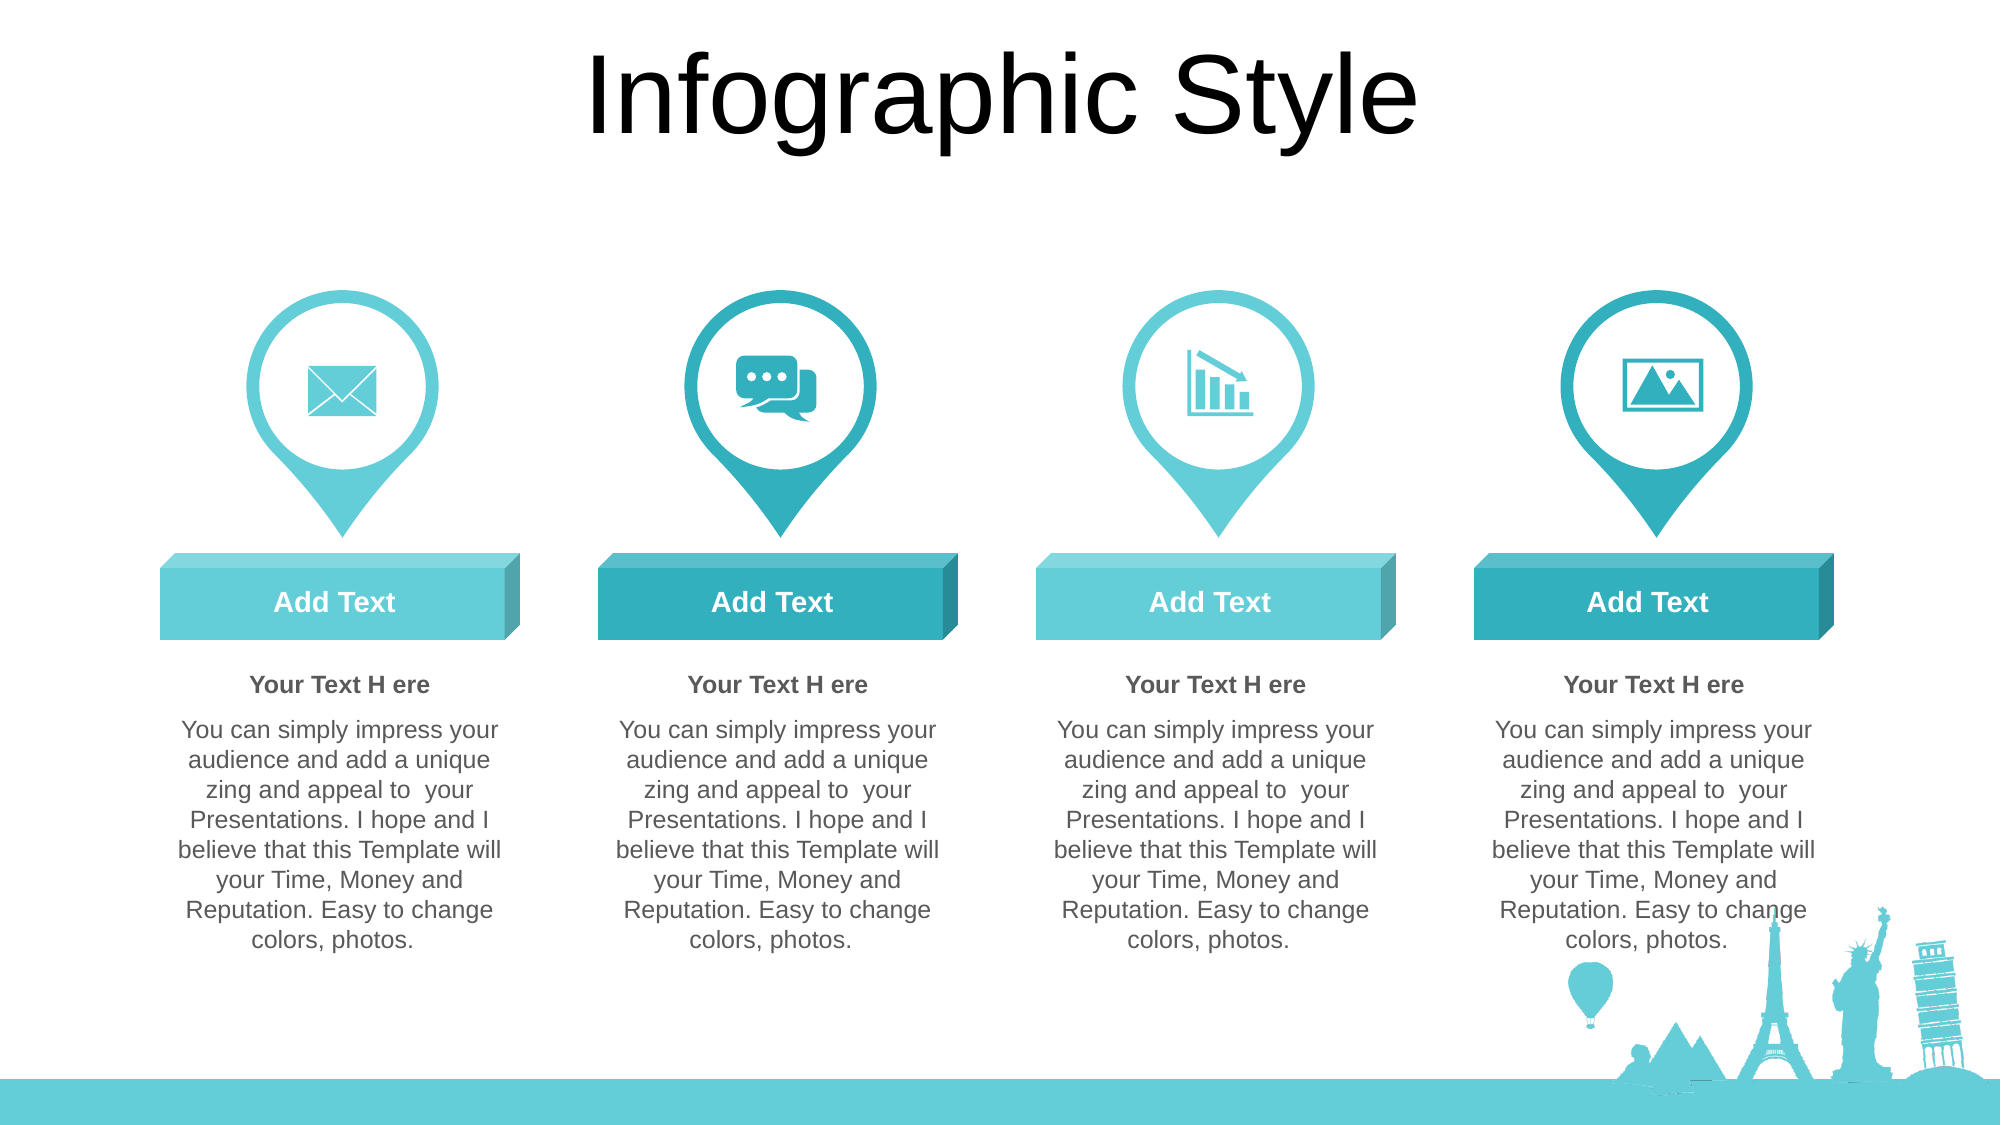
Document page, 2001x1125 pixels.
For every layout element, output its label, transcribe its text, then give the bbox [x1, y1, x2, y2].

text_box Add Text [641, 575, 903, 626]
text_box [305, 364, 380, 418]
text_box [1032, 661, 1399, 965]
text_box [1035, 552, 1397, 642]
text_box [683, 289, 878, 540]
text_box [1121, 289, 1316, 540]
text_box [156, 661, 523, 965]
text_box [597, 552, 959, 642]
text_box Add Text [1517, 575, 1779, 626]
list Infographic Style [53, 38, 1952, 157]
picture [1733, 965, 1816, 1083]
picture [1568, 965, 1727, 1096]
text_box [594, 661, 961, 965]
picture [1830, 906, 1893, 1083]
text_box [1622, 358, 1704, 413]
text_box [1473, 552, 1835, 642]
text_box [1186, 349, 1254, 417]
text_box Add Text [1079, 575, 1341, 626]
text_box [735, 354, 818, 423]
table_cell [164, 555, 515, 567]
table_cell [1478, 555, 1829, 567]
table_cell [1040, 555, 1391, 567]
text_box [245, 289, 440, 540]
text_box [1194, 348, 1249, 410]
text_box [1559, 289, 1754, 540]
picture [1899, 940, 1990, 1086]
text_box [159, 552, 521, 642]
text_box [1470, 661, 1838, 965]
text_box Add Text [203, 575, 465, 626]
table_cell [602, 555, 953, 567]
